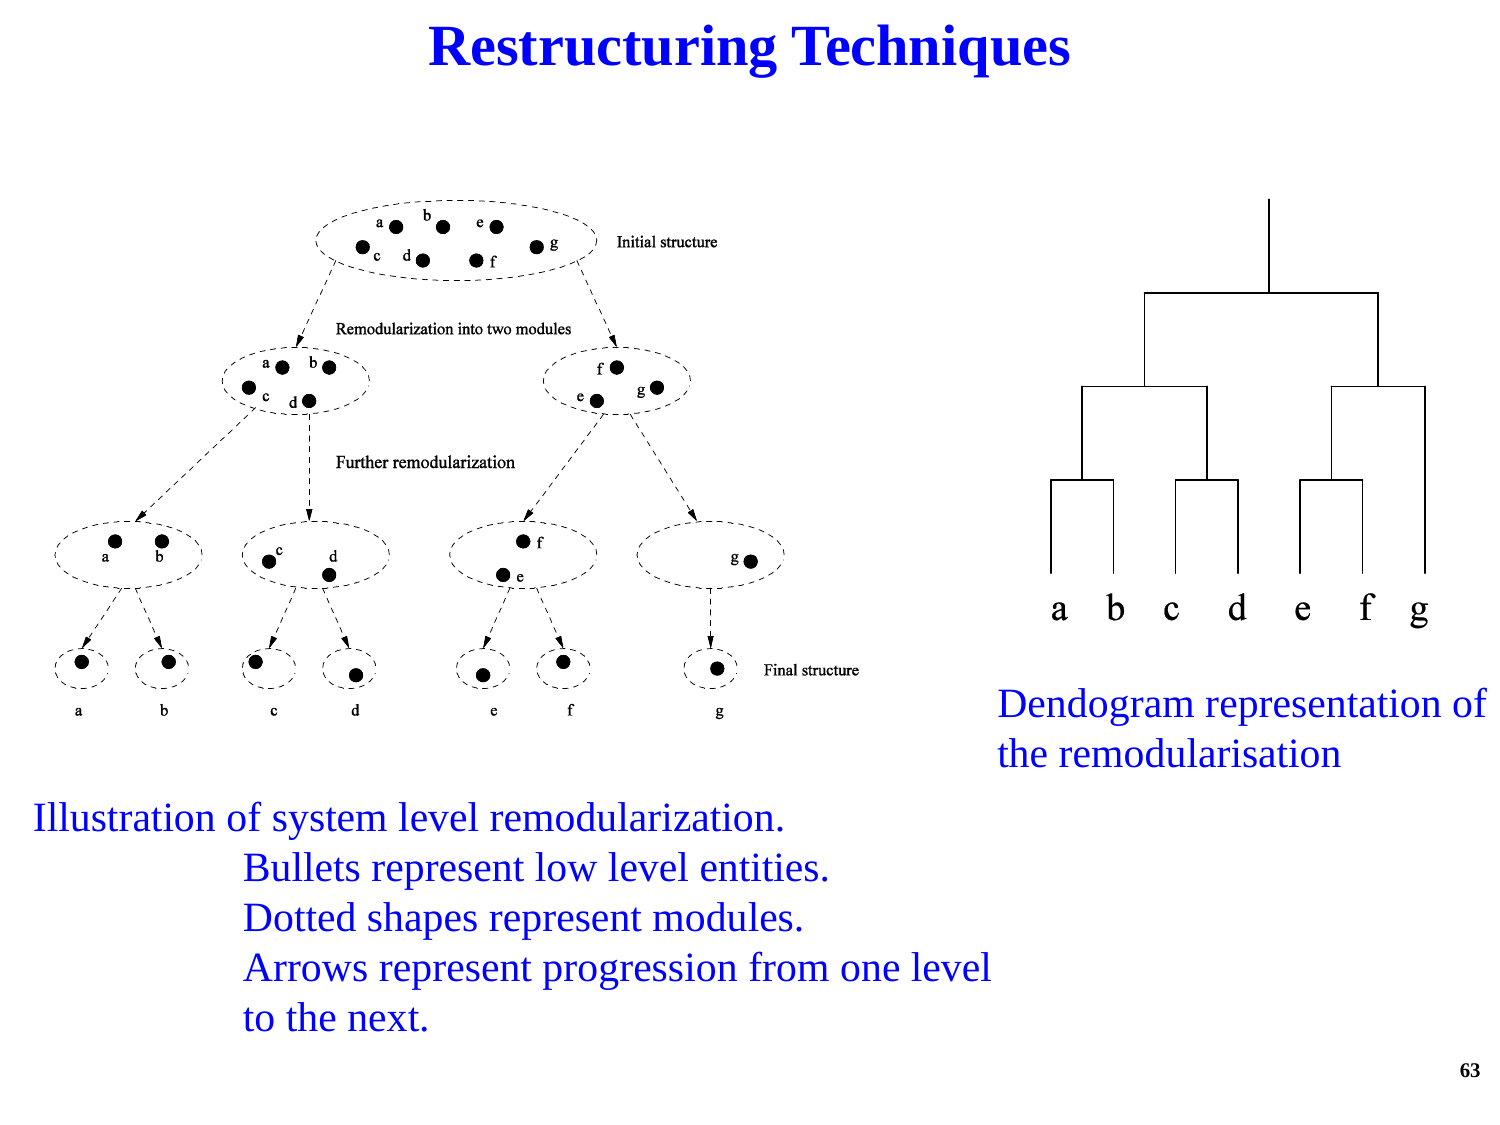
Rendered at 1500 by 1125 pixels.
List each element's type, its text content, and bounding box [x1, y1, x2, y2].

text_box Illustration of system level remodularization. Bullets represent low level entities. Dotted shapes represent modules. Arrows represent progression from one level to the next. [18, 782, 1267, 1048]
picture [54, 198, 868, 722]
text_box Dendogram representation of the remodularisation [982, 668, 1500, 783]
slide_number 63 [1145, 1049, 1496, 1125]
picture [1047, 194, 1443, 635]
title Restructuring Techniques [0, 29, 1500, 143]
